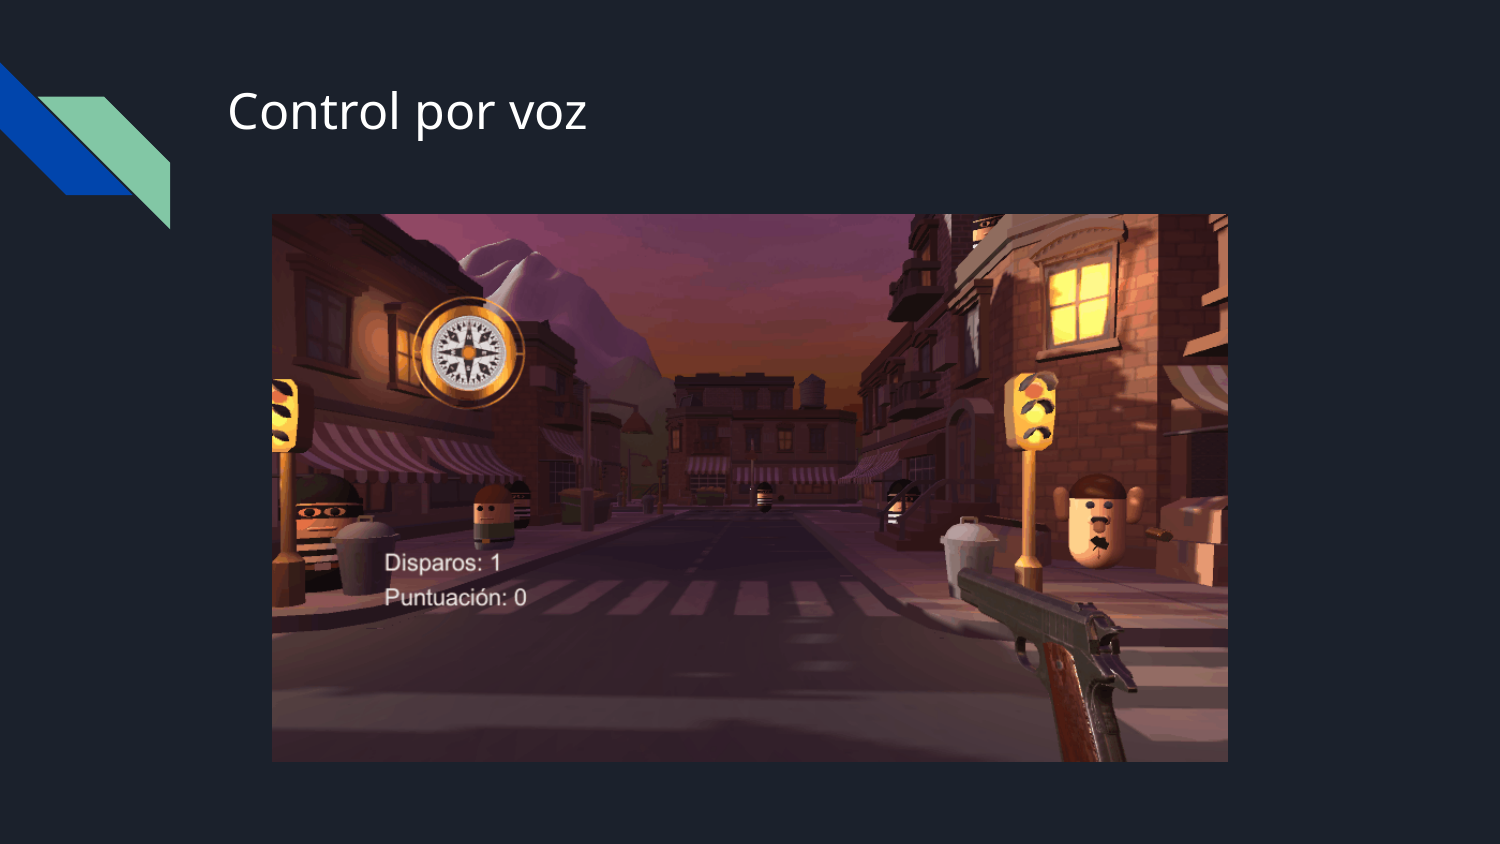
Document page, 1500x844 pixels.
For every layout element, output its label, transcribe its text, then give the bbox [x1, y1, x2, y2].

picture [271, 214, 1229, 763]
title Control por voz [212, 64, 1368, 215]
